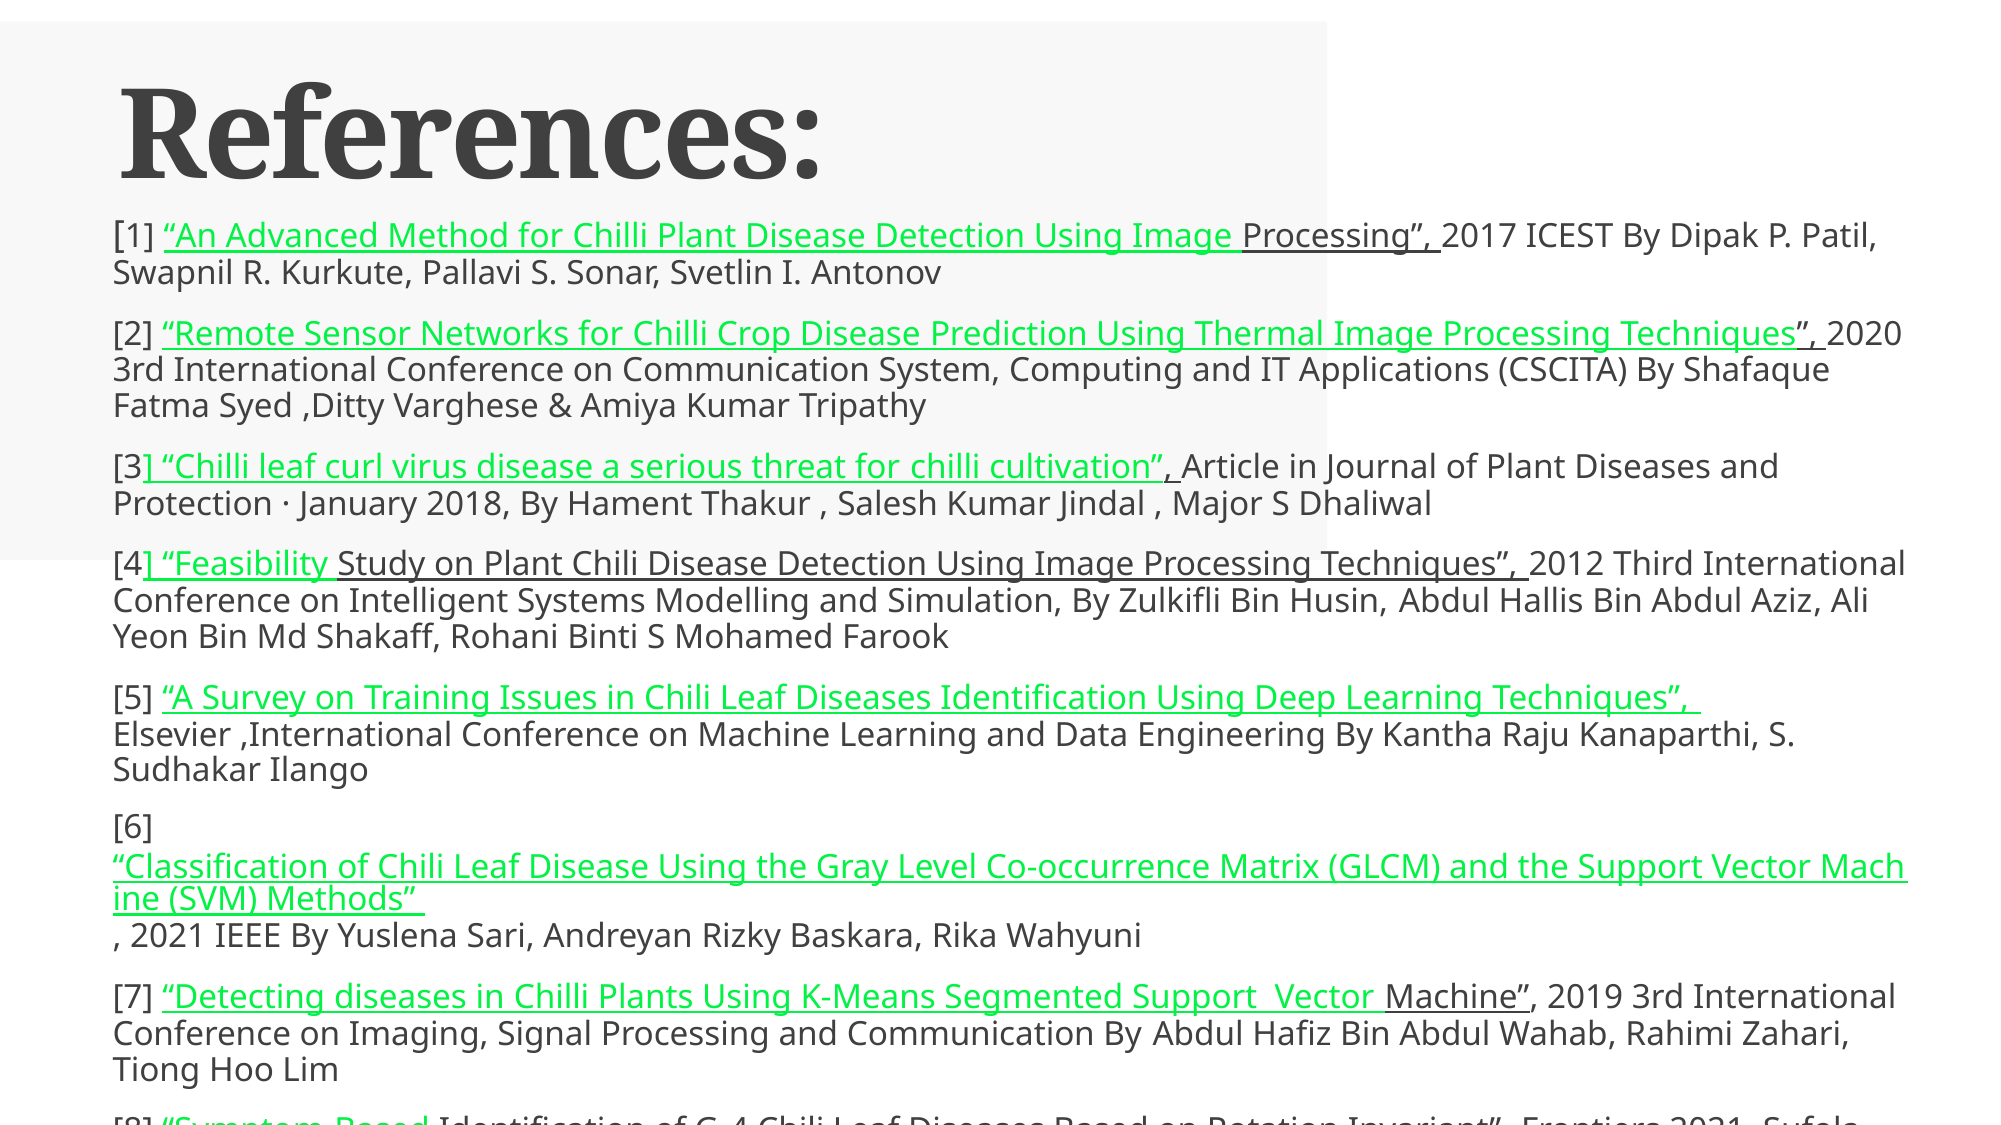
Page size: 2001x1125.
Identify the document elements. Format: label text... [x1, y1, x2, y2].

subtitle [1] “An Advanced Method for Chilli Plant Disease Detection Using Image Processing”, 2017 ICEST By Dipak P. Patil, Swapnil R. Kurkute, Pallavi S. Sonar, Svetlin I. Antonov [2] “Remote Sensor Networks for Chilli Crop Disease Prediction Using Thermal Image Processing Techniques”, 2020 3rd International Conference on Communication System, Computing and IT Applications (CSCITA) By Shafaque Fatma Syed ,Ditty Varghese & Amiya Kumar Tripathy [3] “Chilli leaf curl virus disease a serious threat for chilli cultivation”, Article in Journal of Plant Diseases and Protection · January 2018, By Hament Thakur , Salesh Kumar Jindal , Major S Dhaliwal [4] “Feasibility Study on Plant Chili Disease Detection Using Image Processing Techniques”, 2012 Third International Conference on Intelligent Systems Modelling and Simulation, By Zulkifli Bin Husin, Abdul Hallis Bin Abdul Aziz, Ali Yeon Bin Md Shakaff, Rohani Binti S Mohamed Farook [5] “A Survey on Training Issues in Chili Leaf Diseases Identification Using Deep Learning Techniques”, Elsevier ,International Conference on Machine Learning and Data Engineering By Kantha Raju Kanaparthi, S. Sudhakar Ilango [6] “Classification of Chili Leaf Disease Using the Gray Level Co-occurrence Matrix (GLCM) and the Support Vector Machine (SVM) Methods” , 2021 IEEE By Yuslena Sari, Andreyan Rizky Baskara, Rika Wahyuni [7] “Detecting diseases in Chilli Plants Using K-Means Segmented Support Vector Machine”, 2019 3rd International Conference on Imaging, Signal Processing and Communication By Abdul Hafiz Bin Abdul Wahab, Rahimi Zahari, Tiong Hoo Lim [8] “Symptom-Based Identification of G-4 Chili Leaf Diseases Based on Rotation Invariant”, Frontiers 2021, Sufola Das Chagas Silva Araujo, V. S. Malemath and K. Meenakshi Sundaram [112, 215, 1912, 1060]
title References: [0, 21, 1328, 560]
